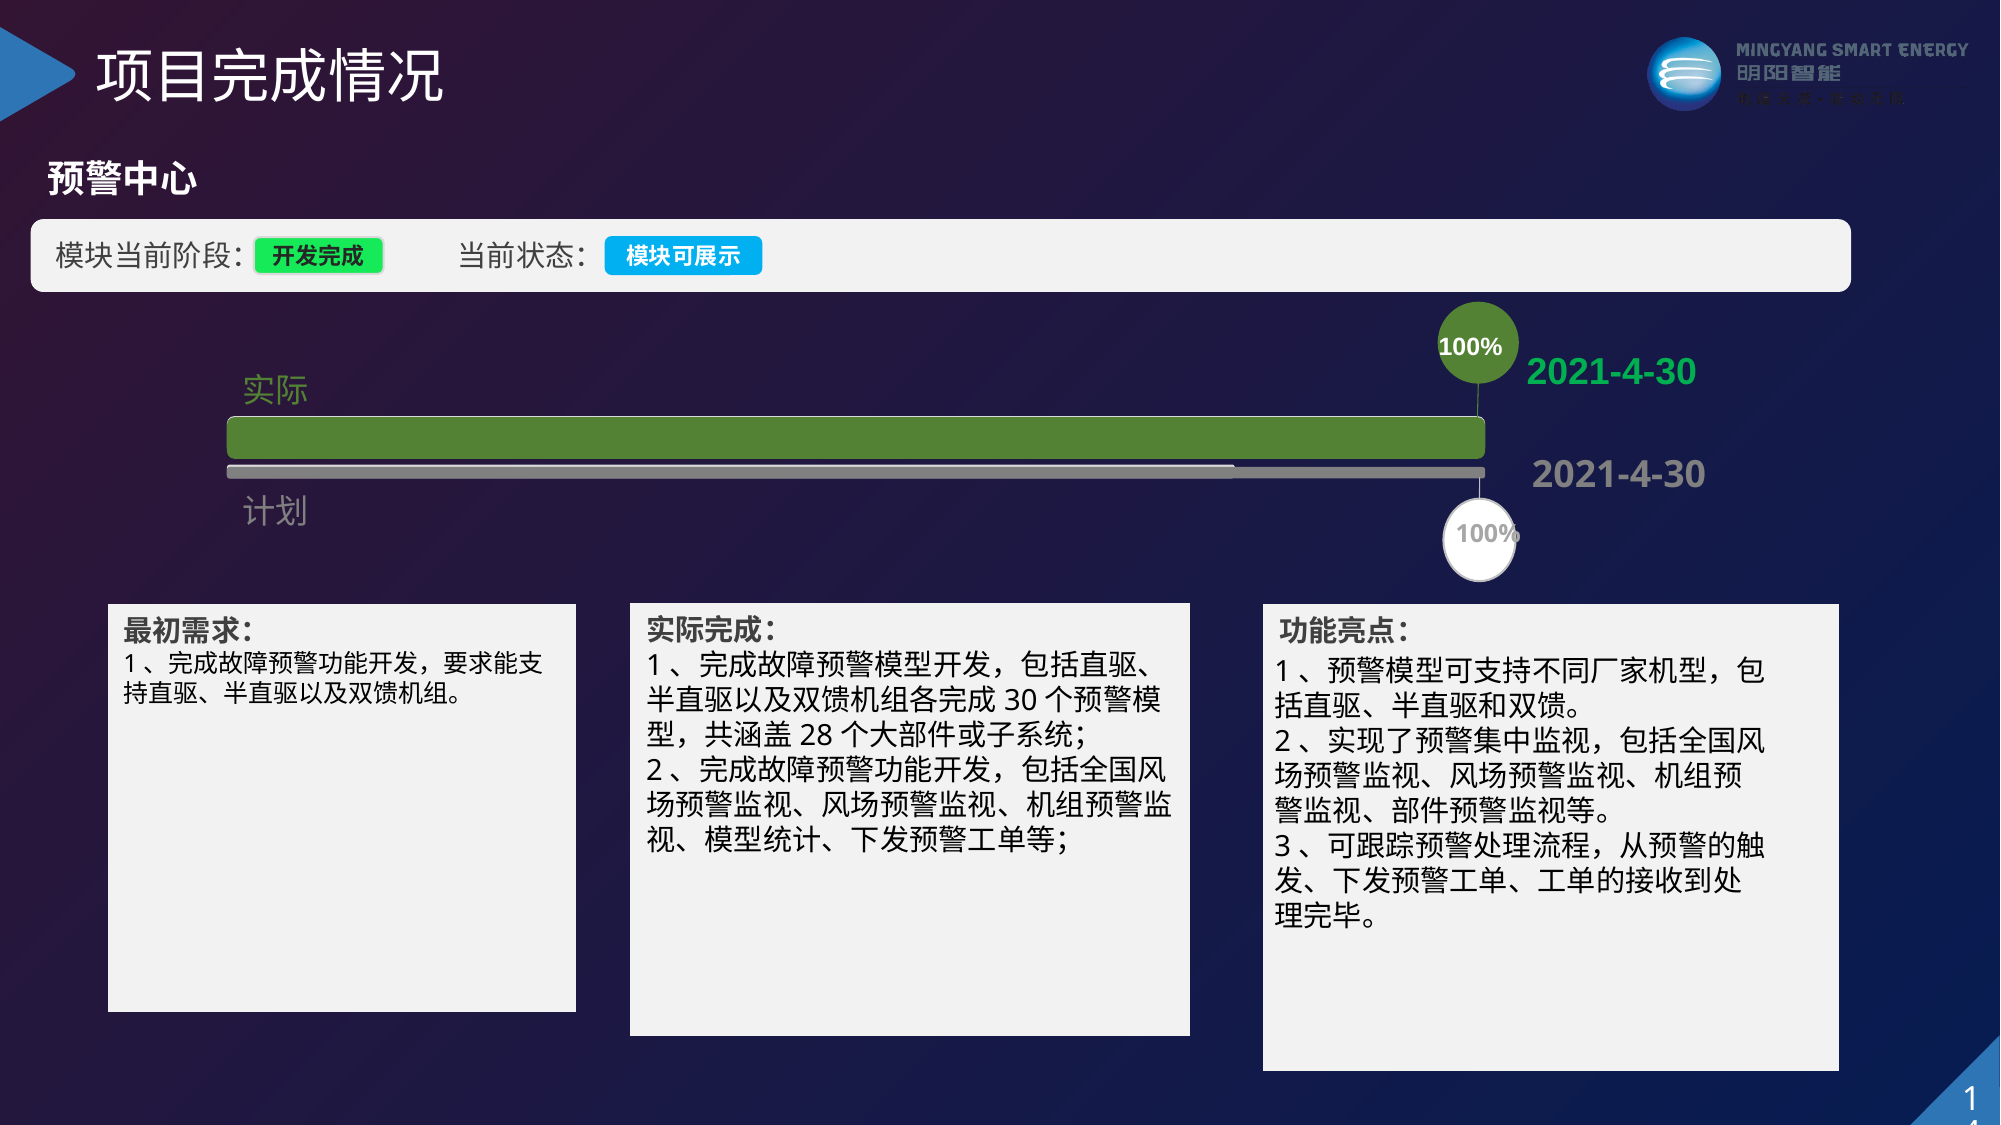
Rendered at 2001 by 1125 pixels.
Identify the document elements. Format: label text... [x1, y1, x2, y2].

text_box 当前状态： [442, 230, 632, 280]
text_box 实际 [227, 361, 337, 417]
text_box 开发完成 [252, 236, 385, 276]
text_box [226, 466, 1486, 479]
text_box 最初需求： 1、完成故障预警功能开发，要求能支持直驱、半直驱以及双馈机组。 [108, 604, 576, 1012]
text_box 预警中心 [33, 147, 213, 208]
text_box 项目完成情况 [80, 31, 460, 117]
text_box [1423, 302, 1614, 383]
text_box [1440, 477, 1614, 582]
text_box 功能亮点： [1263, 604, 1839, 1071]
text_box 2021-4-30 [1517, 442, 1803, 503]
picture [1647, 37, 1975, 112]
text_box [0, 26, 76, 122]
text_box 14 [1947, 1070, 1992, 1114]
text_box 模块当前阶段： [41, 230, 254, 280]
text_box [226, 417, 1486, 459]
text_box 模块可展示 [604, 236, 763, 276]
text_box 2021-4-30 [1511, 339, 1839, 400]
text_box 实际完成： 1、完成故障预警模型开发，包括直驱、半直驱以及双馈机组各完成30个预警模型，共涵盖28个大部件或子系统； 2、完成故障预警功能开发，包括全国风场预警监视、风场预警监视、机组预警监视、模型统计、下发预警工单等； [630, 603, 1190, 1036]
text_box [1910, 1035, 2000, 1125]
text_box [30, 219, 1852, 292]
text_box 1、预警模型可支持不同厂家机型，包括直驱、半直驱和双馈。 2、实现了预警集中监视，包括全国风场预警监视、风场预警监视、机组预警监视、部件预警监视等。 3、可跟踪预警处理流程，从预警的触发、下发预警工单、工单的接收到处理完毕。 [1259, 645, 1783, 940]
text_box 计划 [227, 482, 337, 538]
